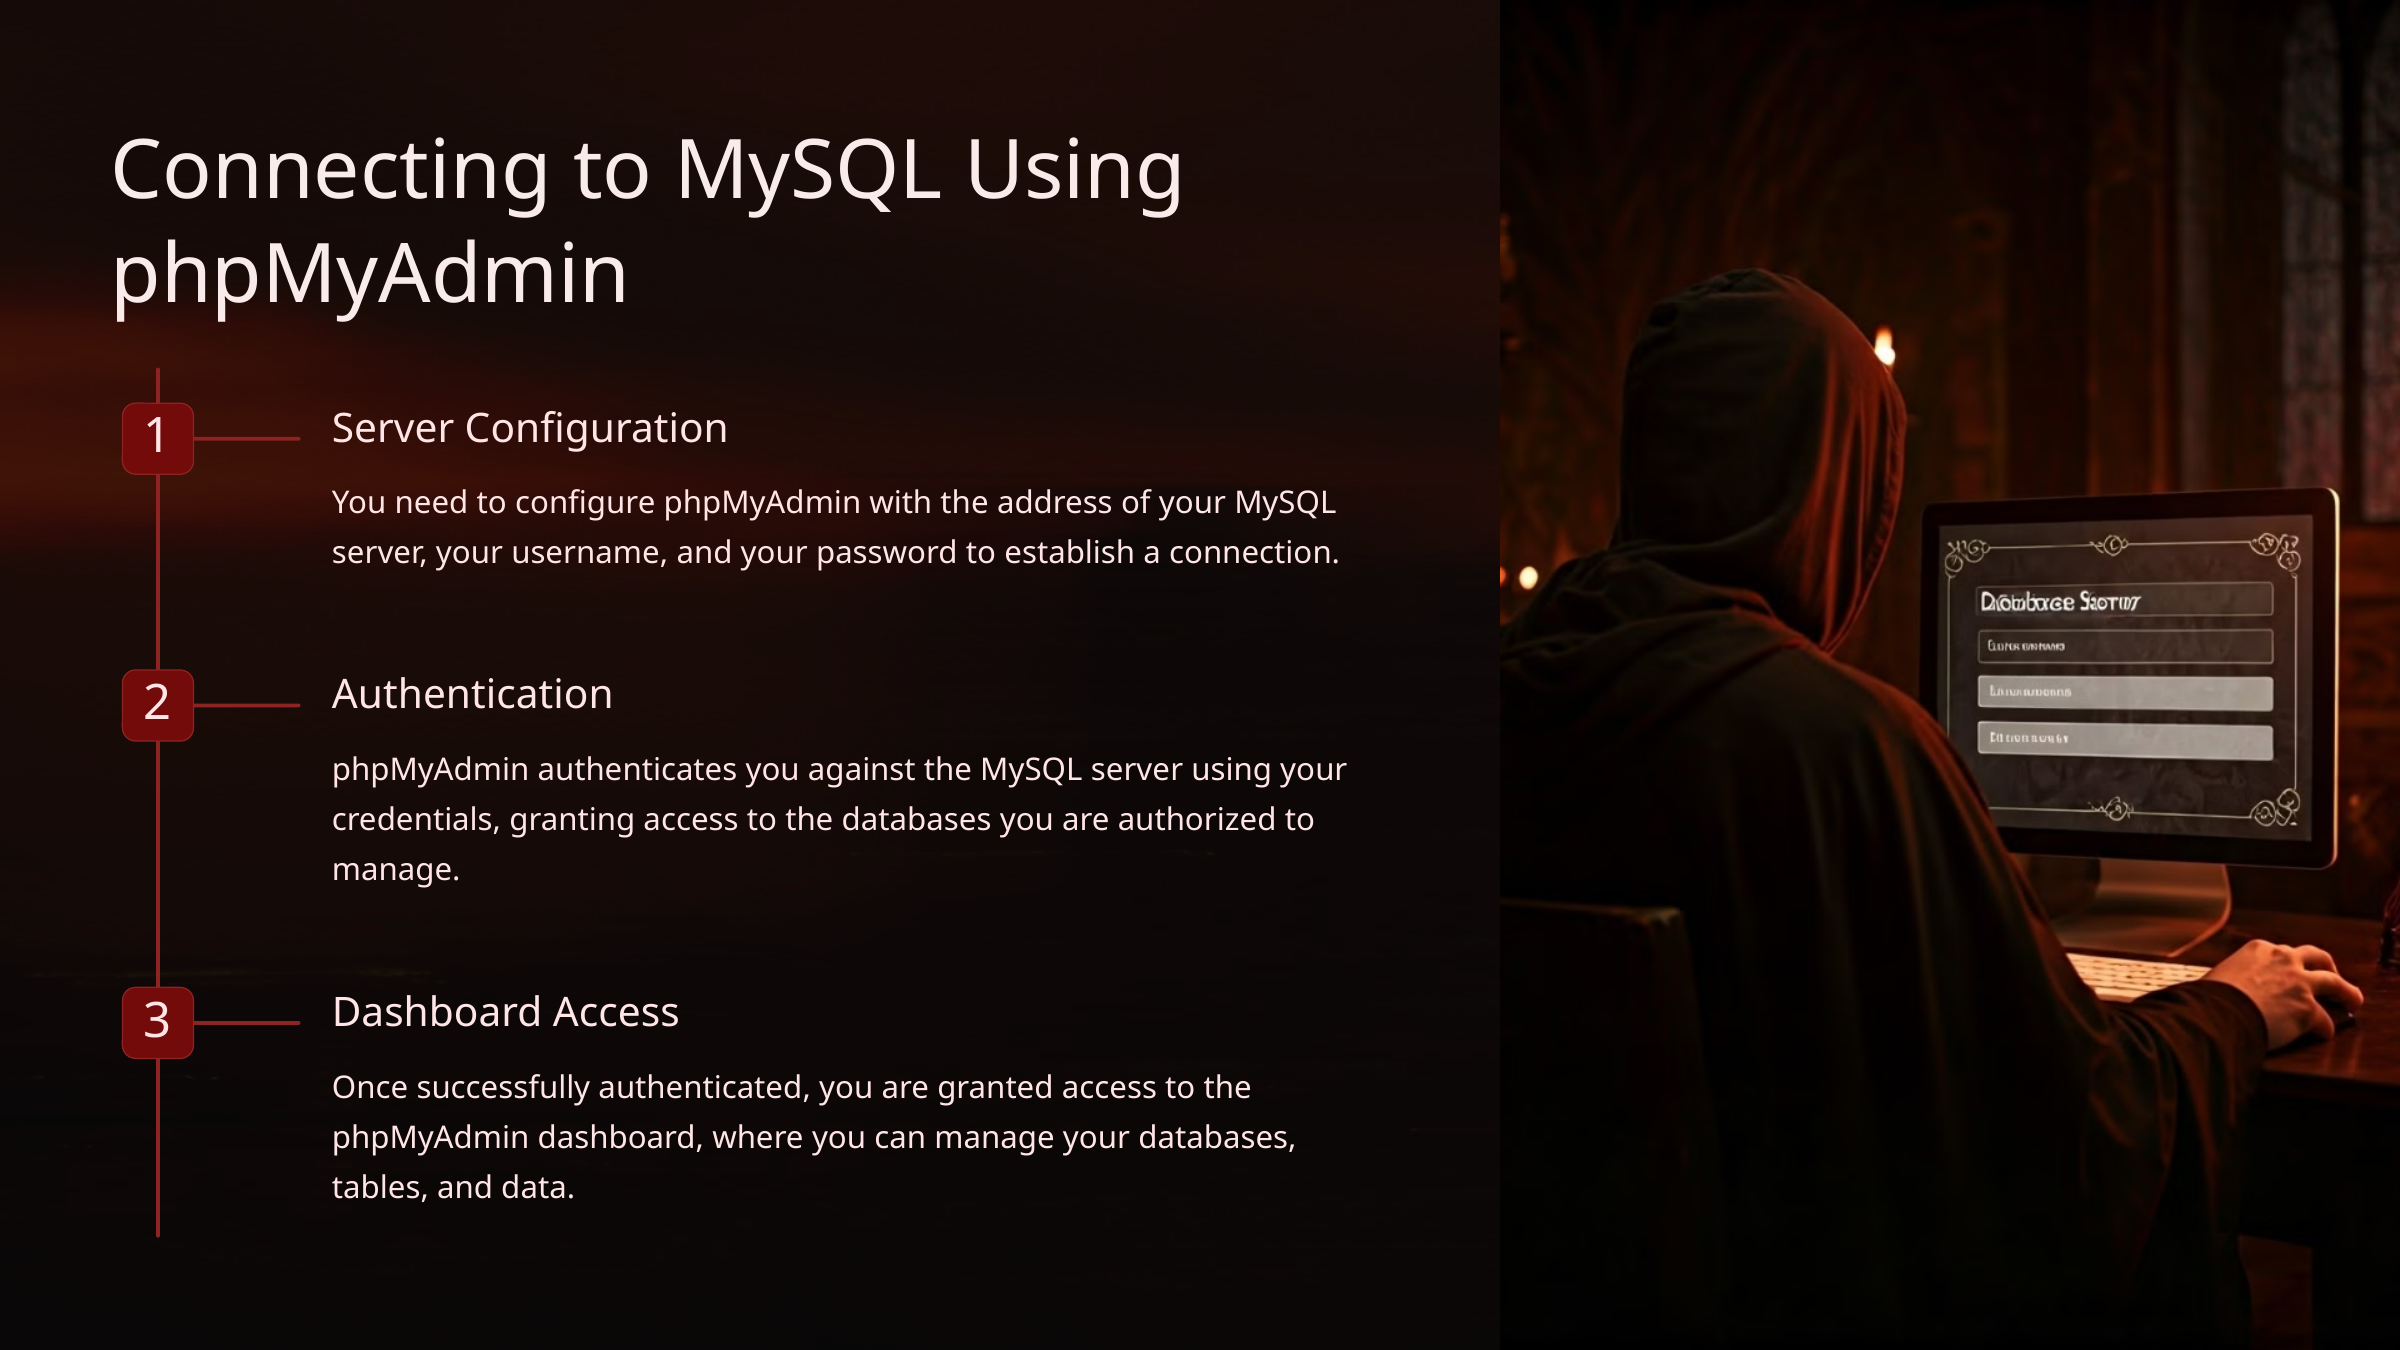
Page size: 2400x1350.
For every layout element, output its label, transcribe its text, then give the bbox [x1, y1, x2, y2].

text_box [194, 1021, 301, 1025]
text_box [122, 403, 194, 475]
text_box Connecting to MySQL Using phpMyAdmin [110, 112, 1390, 321]
text_box [156, 1059, 160, 1238]
text_box [156, 475, 160, 669]
text_box Once successfully authenticated, you are granted access to the phpMyAdmin dashboard, where you can manage your databases, tables, and data. [331, 1054, 1390, 1206]
text_box phpMyAdmin authenticates you against the MySQL server using your credentials, granting access to the databases you are authorized to manage. [331, 736, 1390, 889]
text_box [194, 436, 301, 441]
picture [1499, 0, 2400, 1350]
text_box [156, 742, 160, 987]
text_box [122, 669, 194, 742]
text_box 3 [136, 998, 180, 1048]
text_box [122, 987, 194, 1059]
text_box [194, 703, 301, 708]
text_box 2 [137, 680, 179, 731]
text_box You need to configure phpMyAdmin with the address of your MySQL server, your username, and your password to establish a connection. [331, 470, 1390, 572]
text_box Authentication [331, 666, 748, 718]
text_box Server Configuration [331, 399, 852, 452]
text_box 1 [143, 413, 173, 464]
text_box [156, 367, 160, 403]
text_box Dashboard Access [331, 983, 799, 1036]
